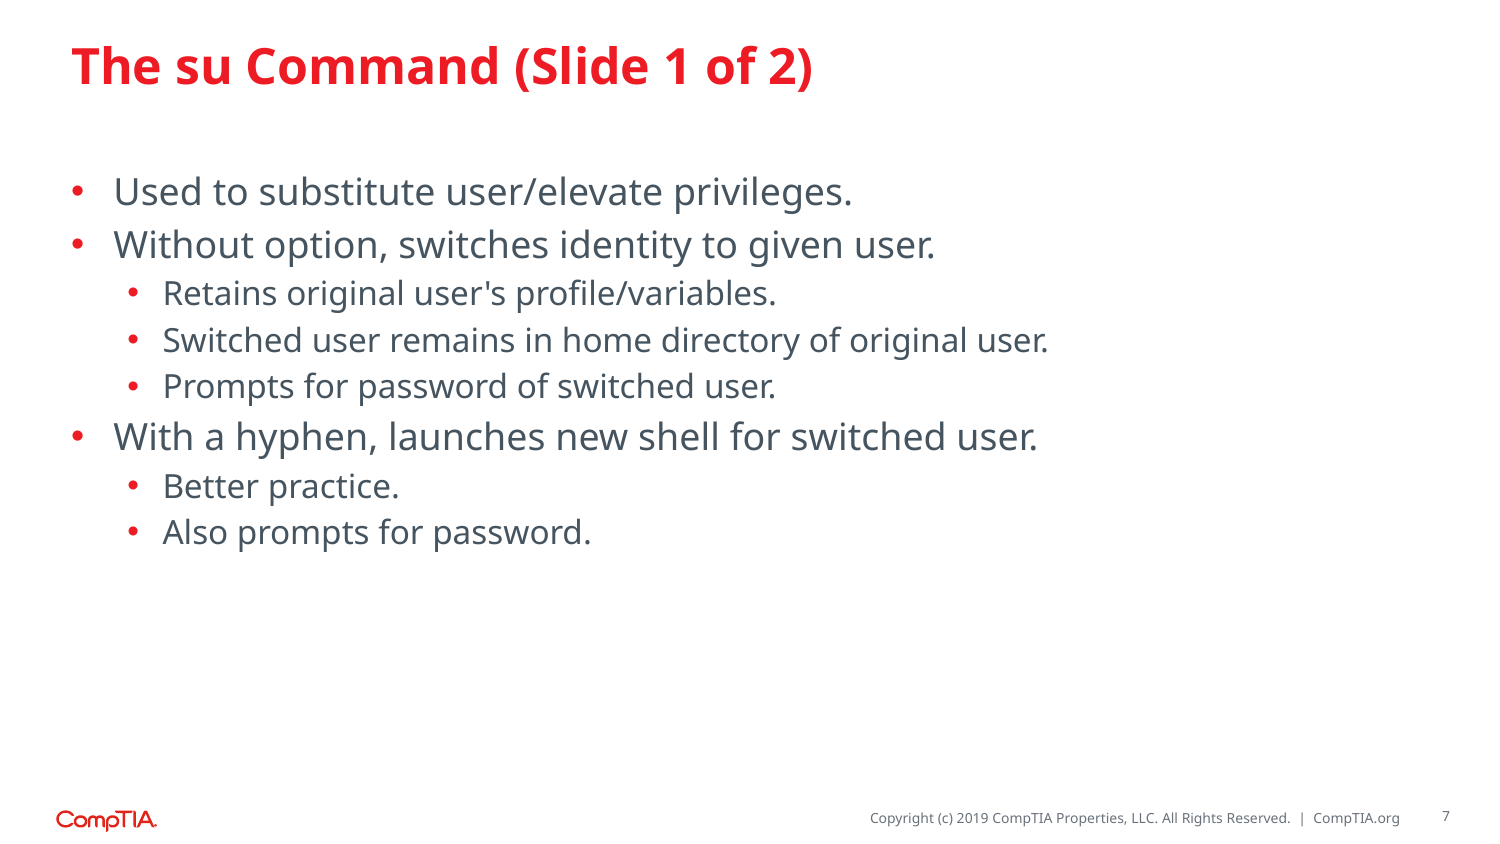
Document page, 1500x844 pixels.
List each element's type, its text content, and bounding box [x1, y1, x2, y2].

slide_number 7 [1407, 800, 1450, 835]
title The su Command (Slide 1 of 2) [56, 12, 1444, 117]
list Used to substitute user/elevate privileges. Without option, switches identity to given user. Retains original user's profile/variables. Switched user remains in home directory of original user. Prompts for password of switched user. With a hyphen, launches new shell for switched user. Better practice. Also prompts for password. [56, 160, 1444, 746]
